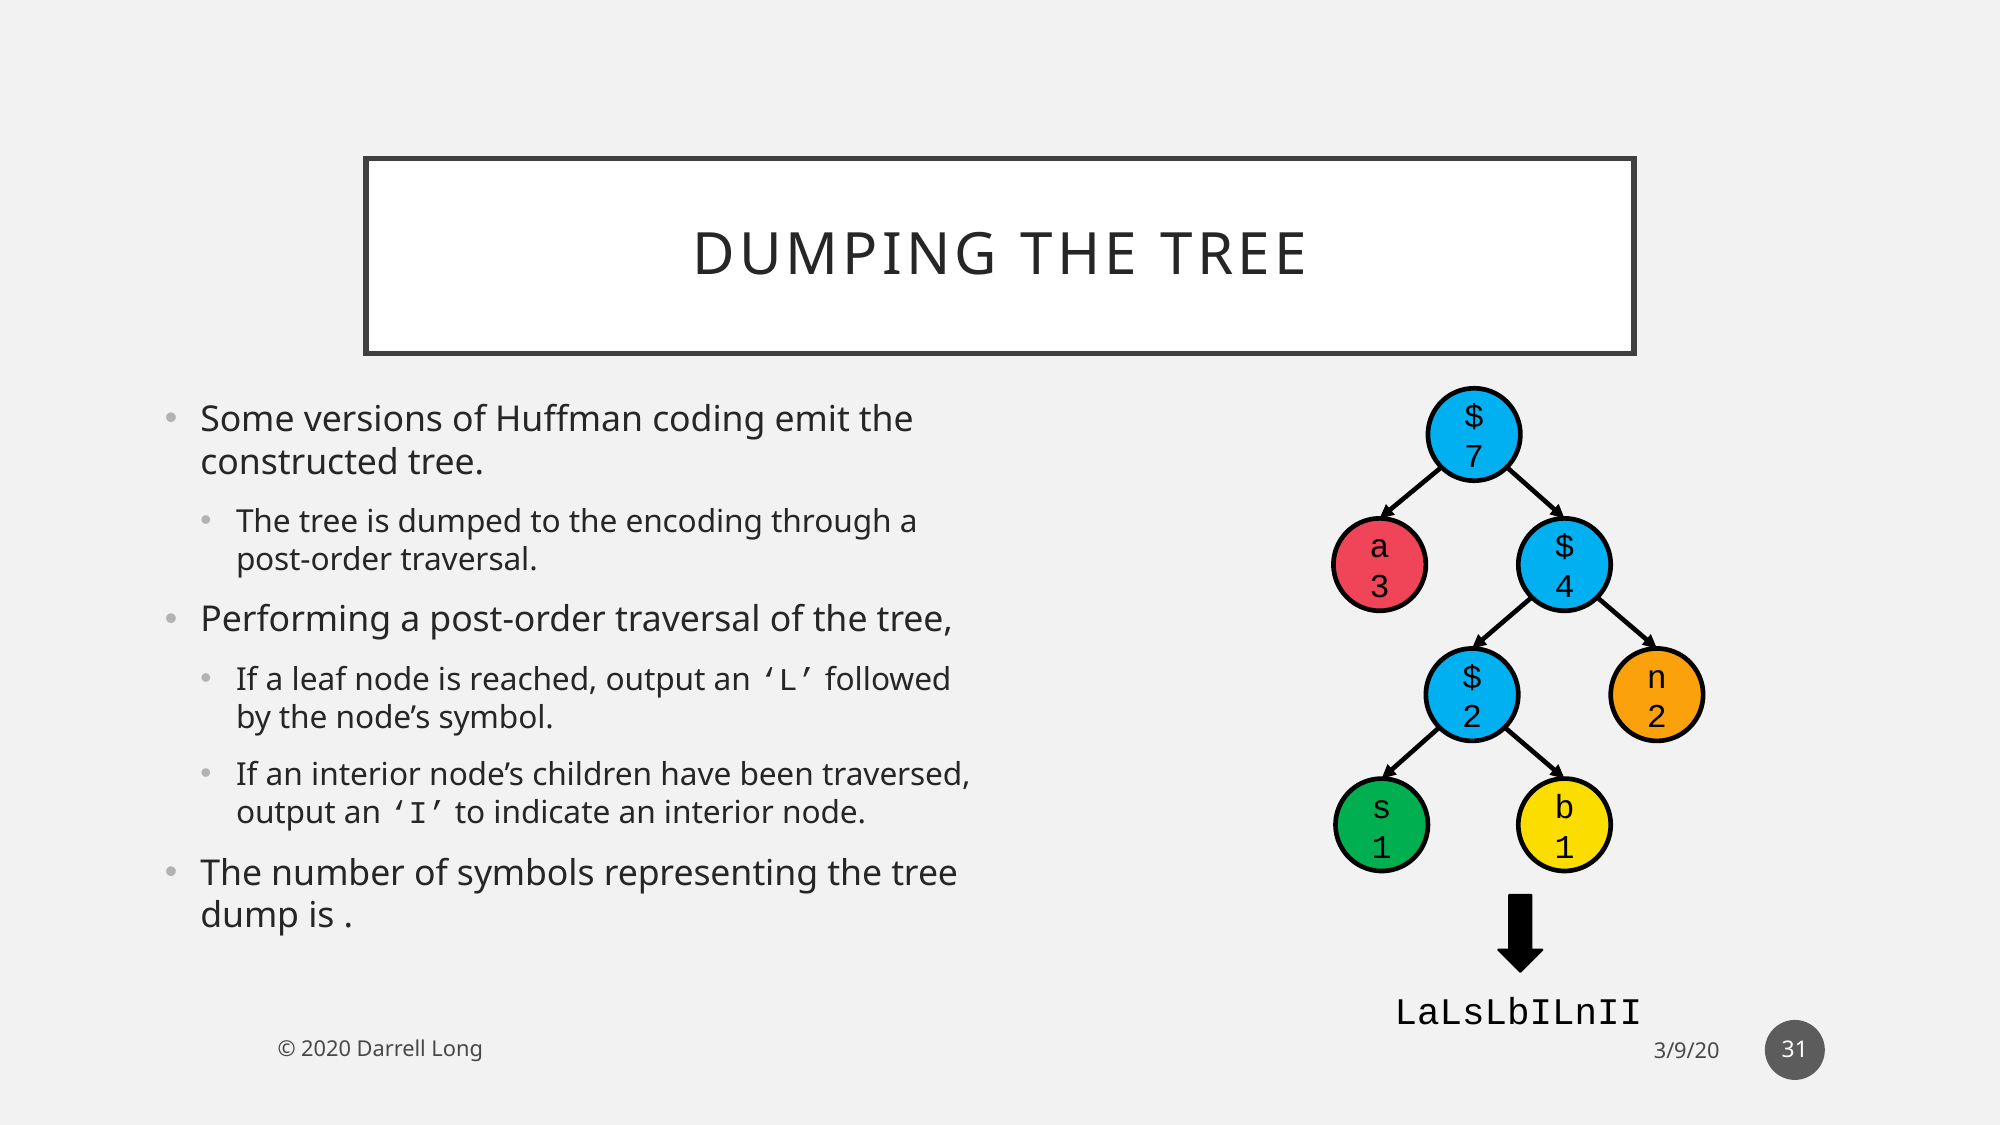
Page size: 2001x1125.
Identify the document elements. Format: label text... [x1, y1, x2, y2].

slide_number 31 [1764, 1019, 1825, 1080]
title Dumping the tree [363, 156, 1637, 356]
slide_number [1283, 1041, 1735, 1077]
footer © 2020 Darrell Long [262, 1023, 1231, 1076]
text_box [1276, 388, 1760, 1041]
